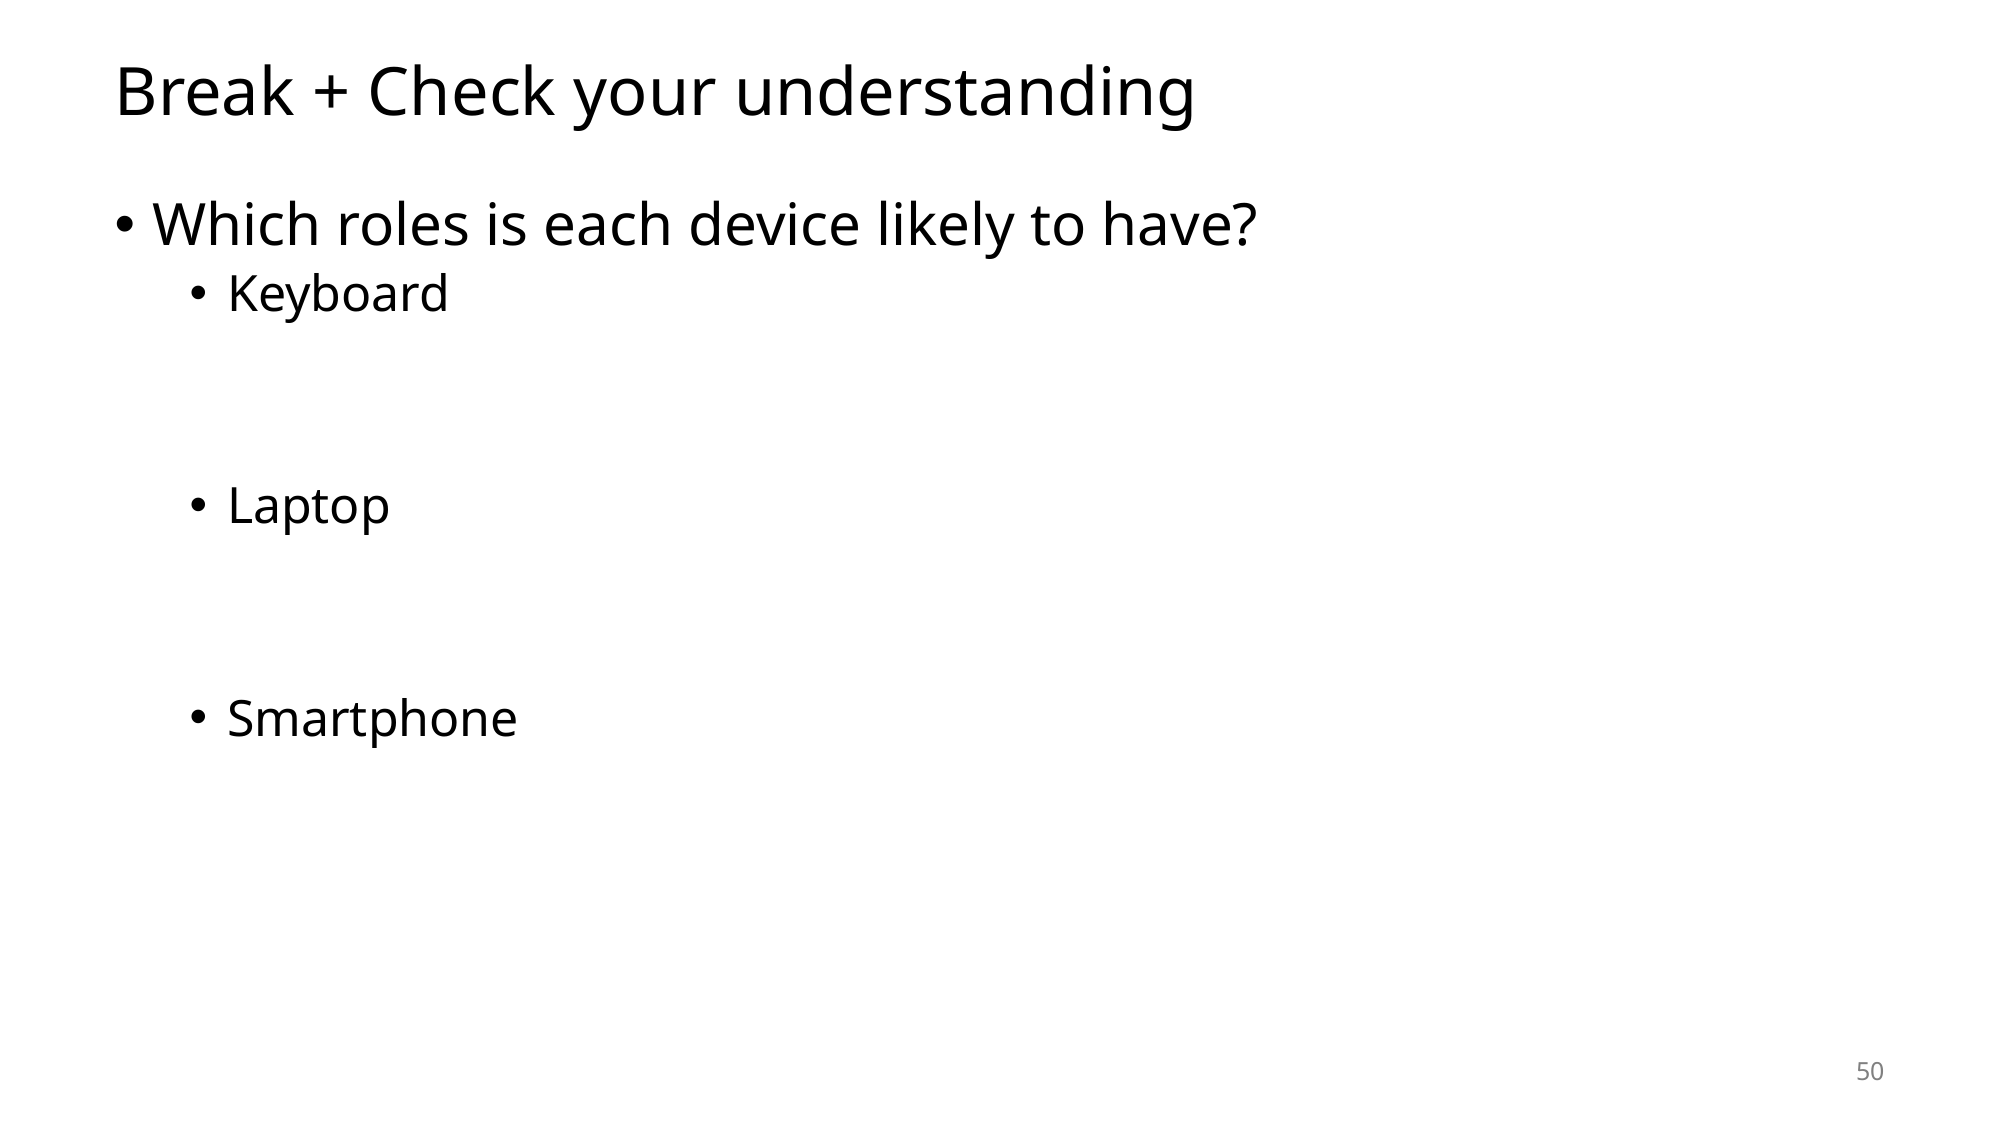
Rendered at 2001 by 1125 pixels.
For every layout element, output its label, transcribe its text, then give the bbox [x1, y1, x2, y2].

list Which roles is each device likely to have? Keyboard Laptop Smartphone [99, 187, 1900, 1013]
slide_number 50 [1749, 1042, 1900, 1103]
title Break + Check your understanding [99, 37, 1900, 150]
